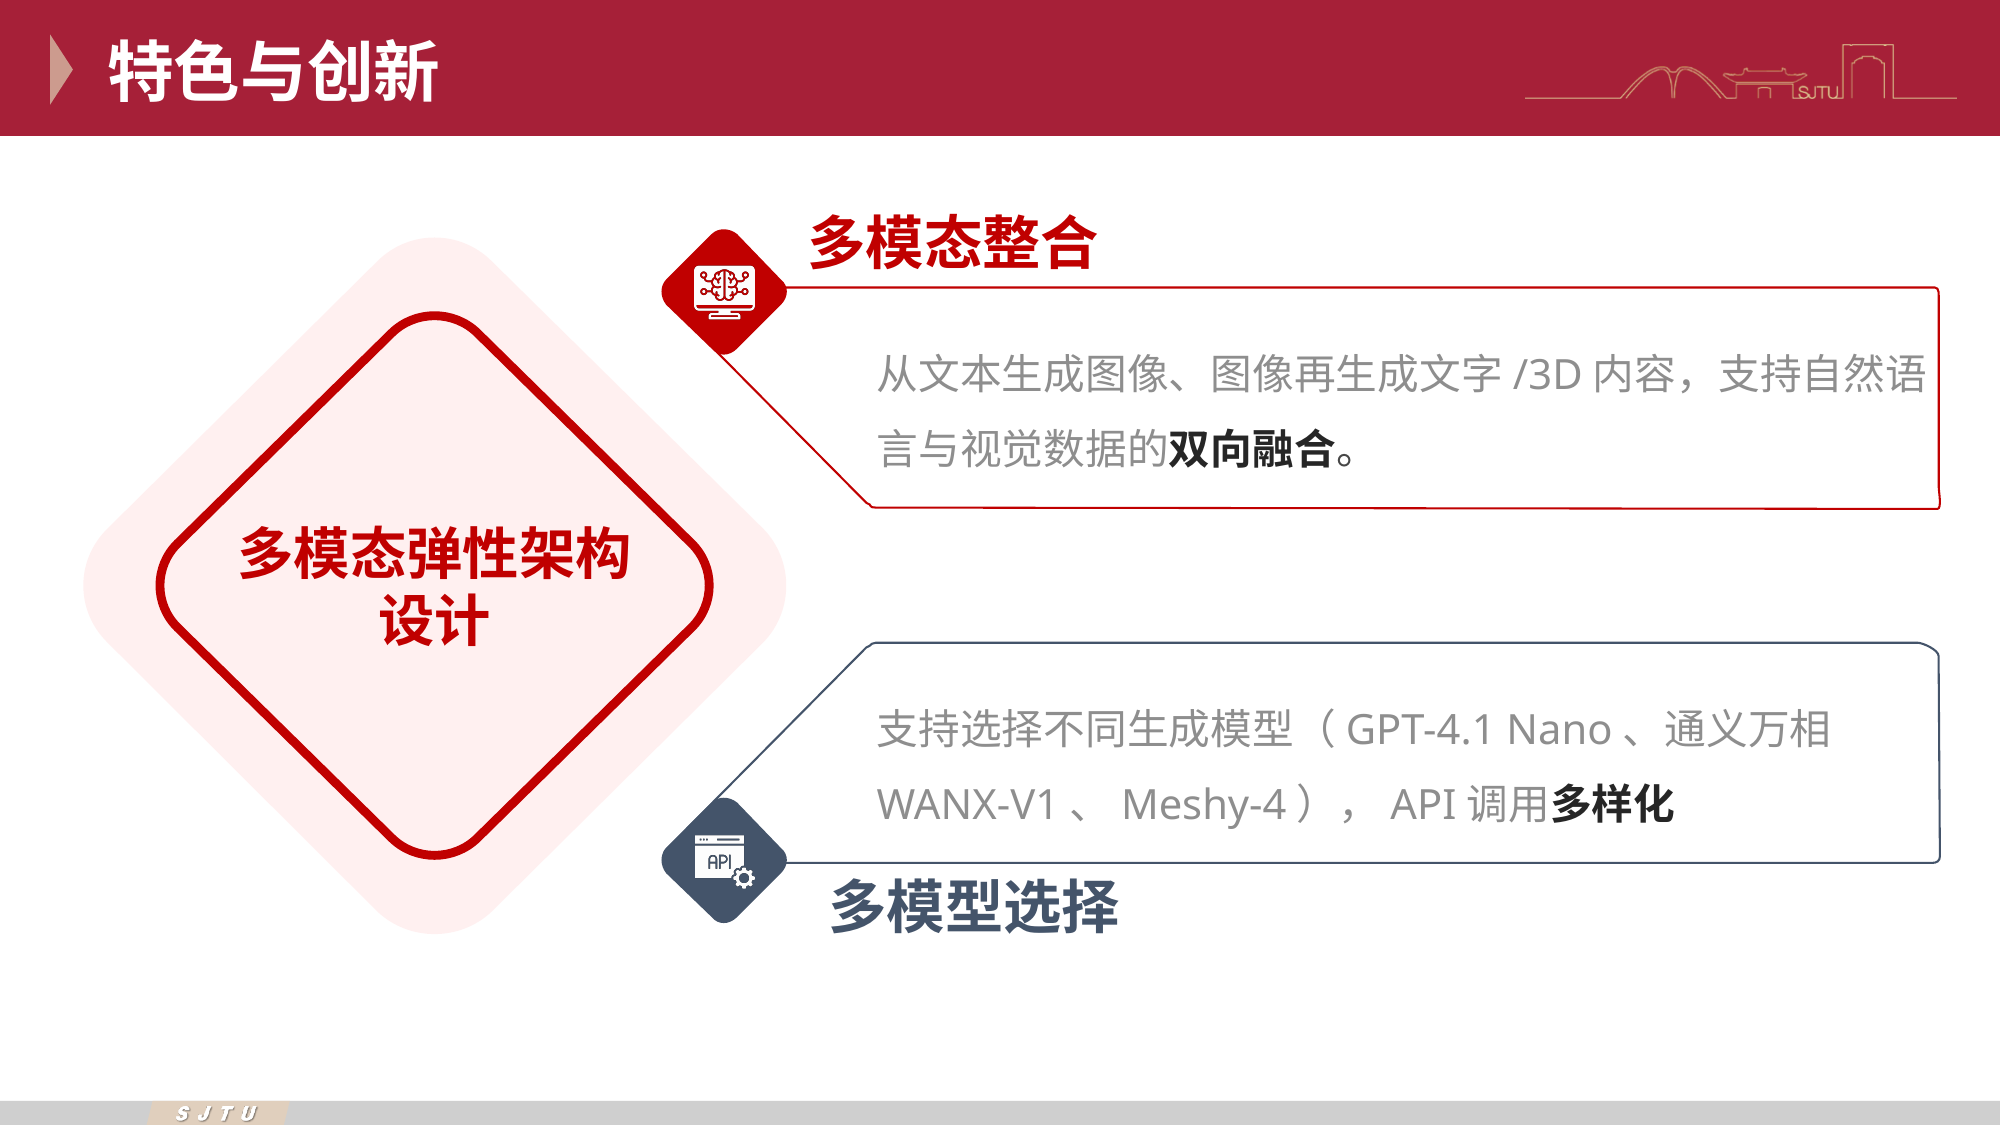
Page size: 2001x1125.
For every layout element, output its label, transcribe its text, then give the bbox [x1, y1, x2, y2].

text_box [660, 228, 788, 356]
text_box 多模态整合 [792, 199, 1594, 284]
list 特色与创新 [92, 20, 1696, 119]
text_box 支持选择不同生成模型（GPT-4.1 Nano、通义万相WANX-V1、Meshy-4），API调用多样化 [715, 641, 1941, 864]
picture [695, 832, 755, 892]
picture [163, 1102, 275, 1124]
slide_number [1817, 1053, 1988, 1110]
text_box 多模态弹性架构设计 [159, 315, 710, 856]
text_box 多模型选择 [813, 863, 1615, 948]
text_box 从文本生成图像、图像再生成文字/3D内容，支持自然语言与视觉数据的双向融合。 [718, 286, 1941, 510]
text_box [660, 796, 788, 925]
picture [694, 262, 755, 323]
text_box [83, 237, 787, 935]
